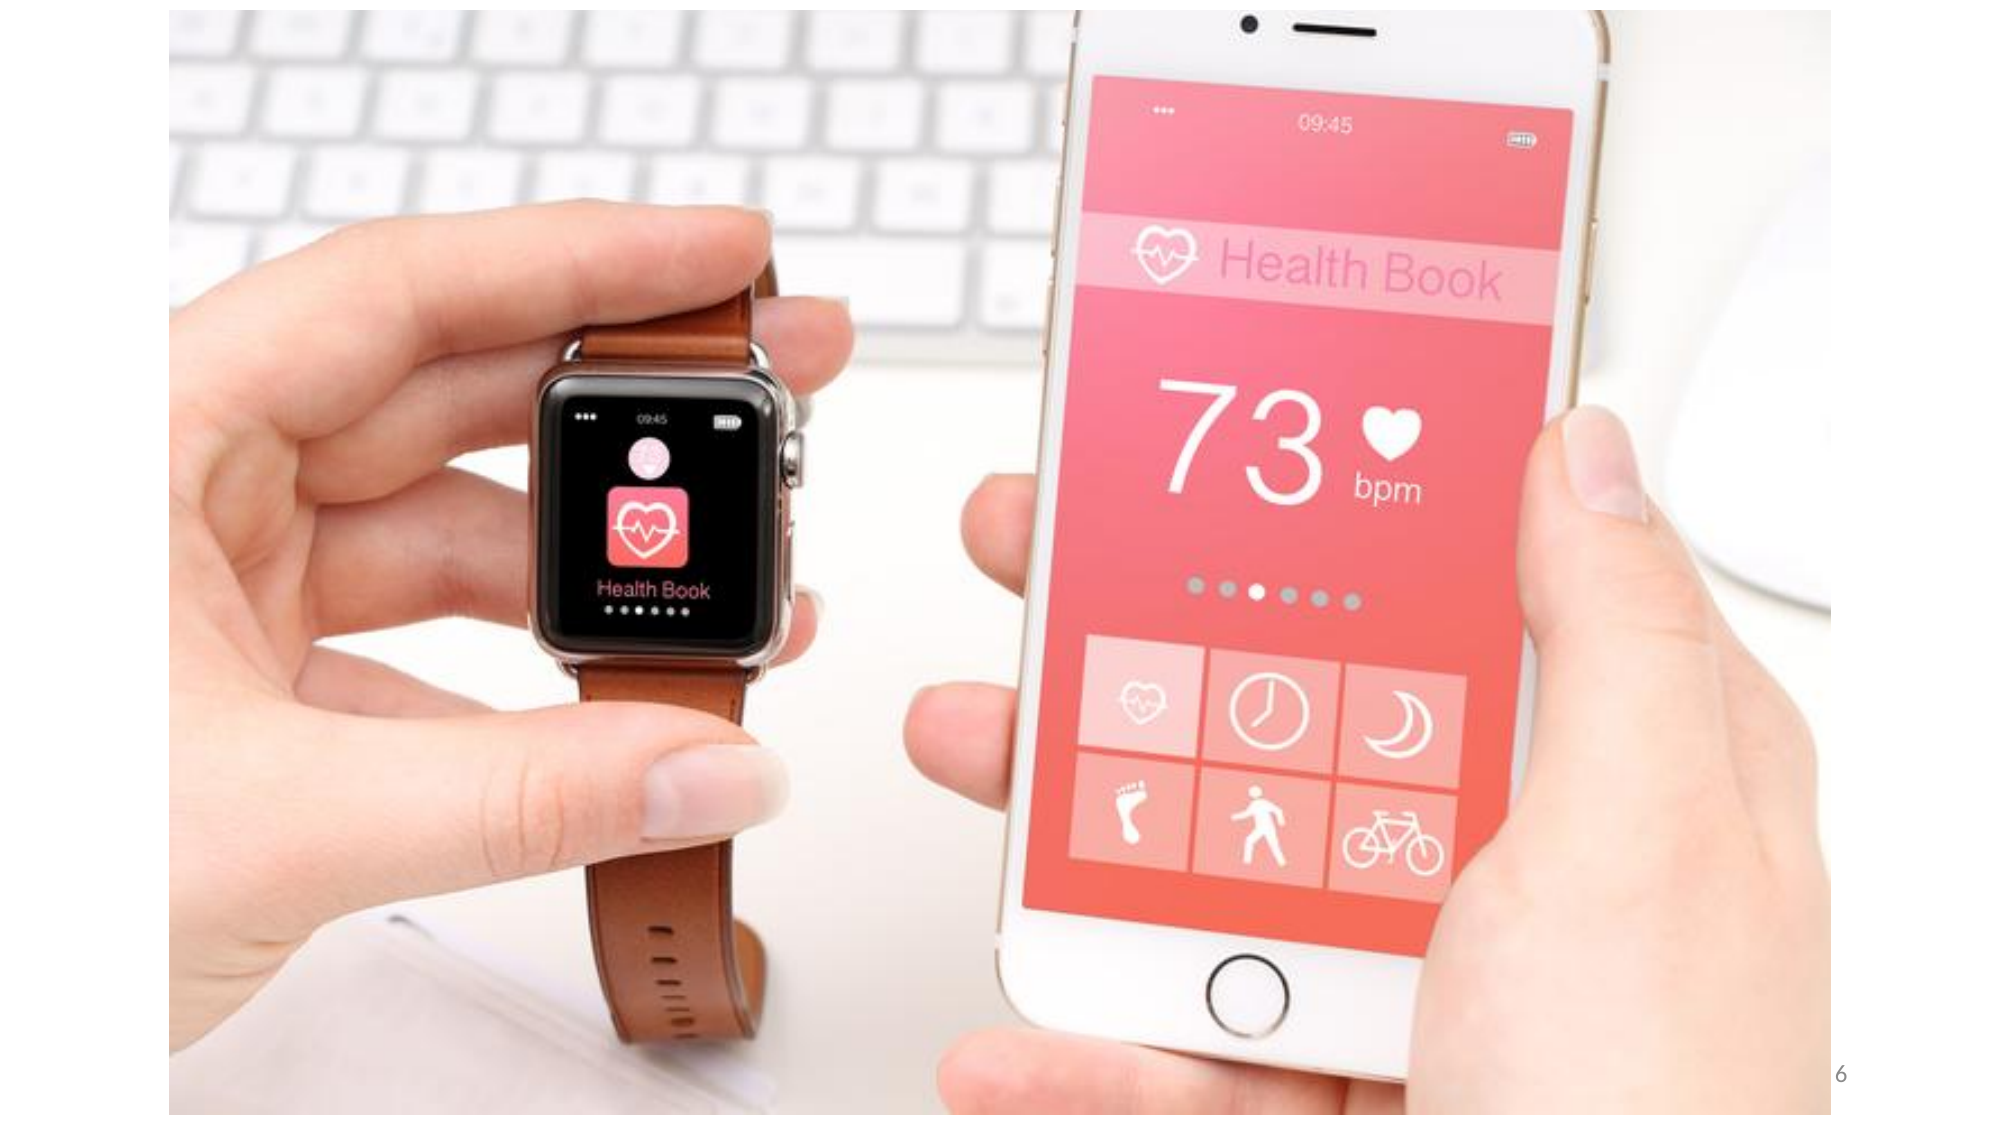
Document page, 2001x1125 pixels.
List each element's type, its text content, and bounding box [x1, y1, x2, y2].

picture [169, 10, 1831, 1115]
slide_number 6 [1831, 1042, 1863, 1103]
